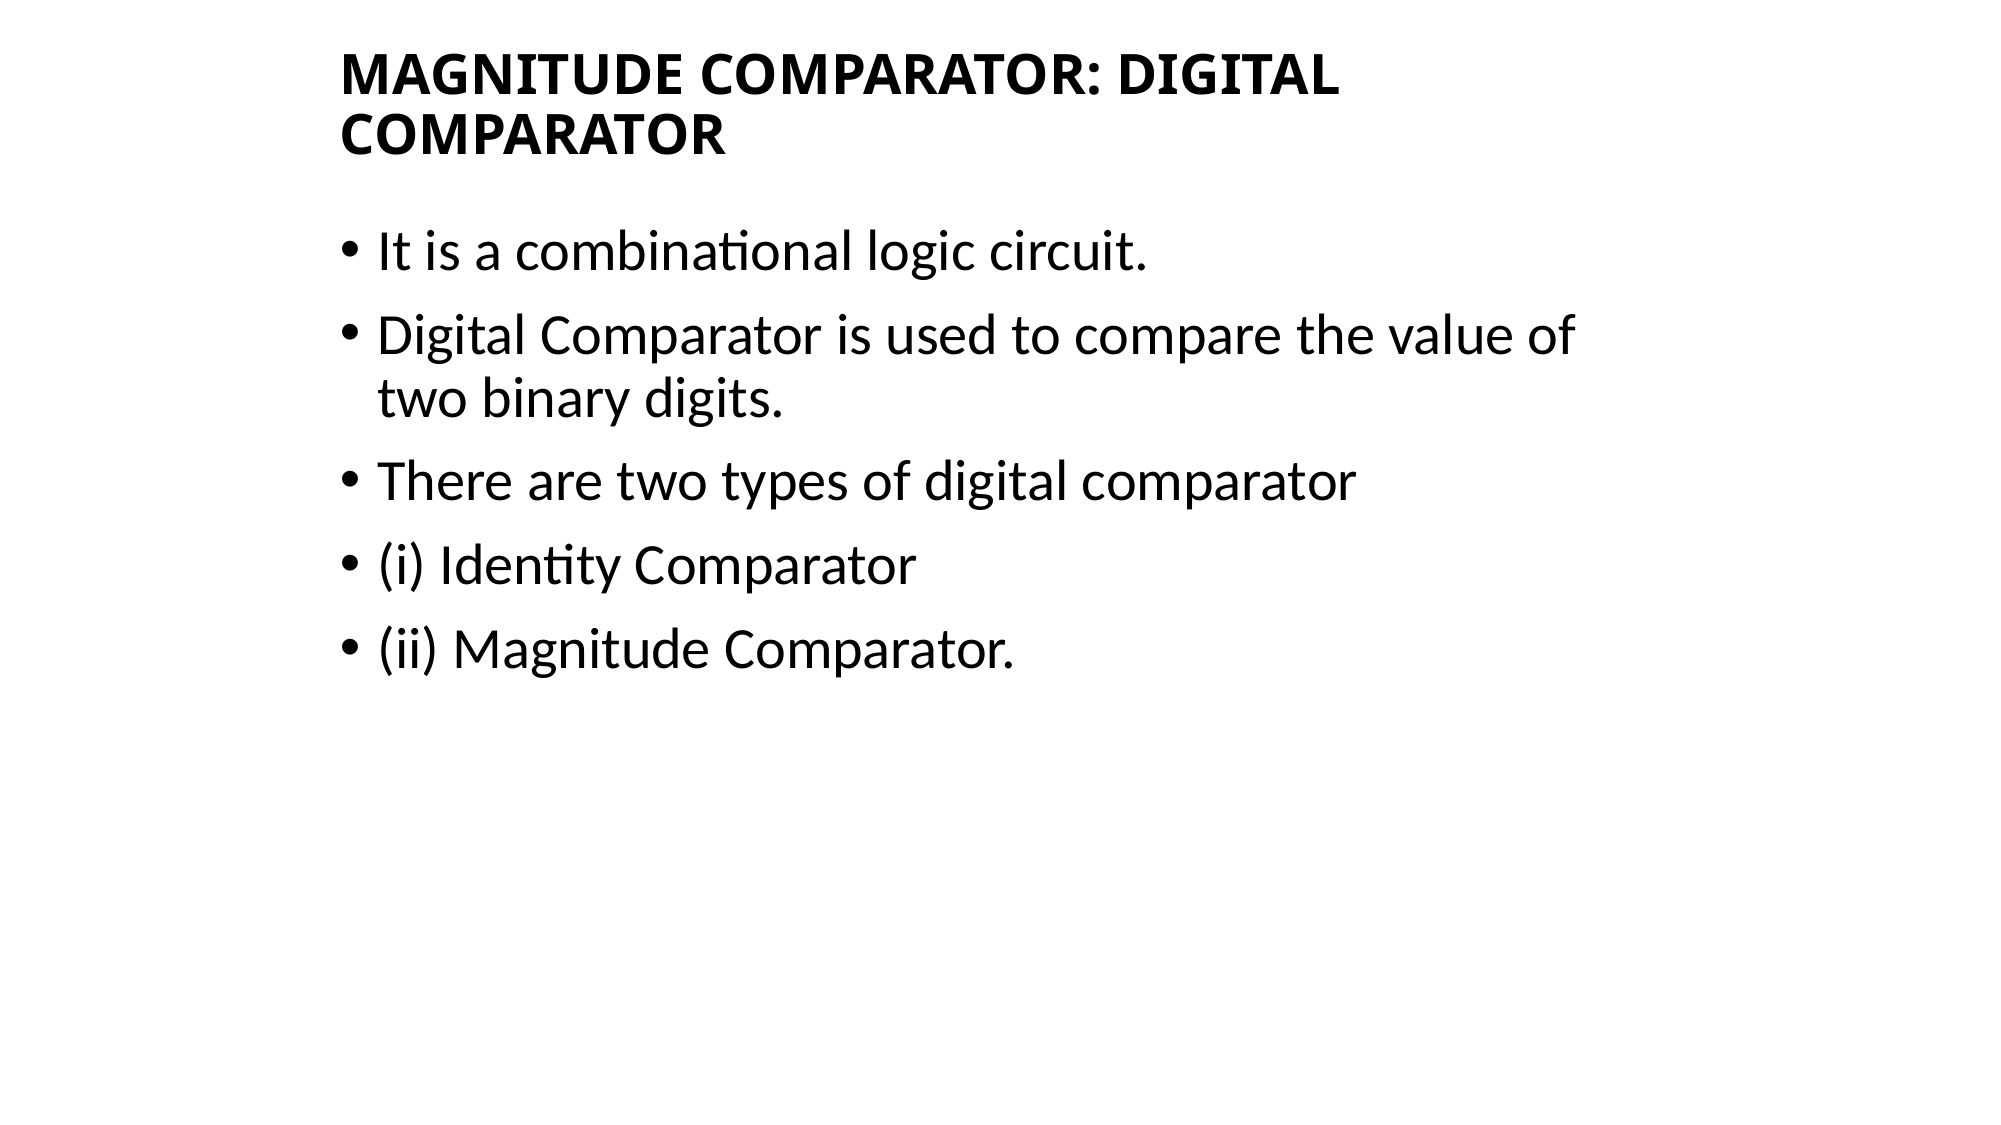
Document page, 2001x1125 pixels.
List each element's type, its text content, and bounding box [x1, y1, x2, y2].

list It is a combinational logic circuit. Digital Comparator is used to compare the value of two binary digits. There are two types of digital comparator (i) Identity Comparator (ii) Magnitude Comparator. [324, 212, 1675, 1005]
title MAGNITUDE COMPARATOR: DIGITAL COMPARATOR [324, 37, 1675, 175]
